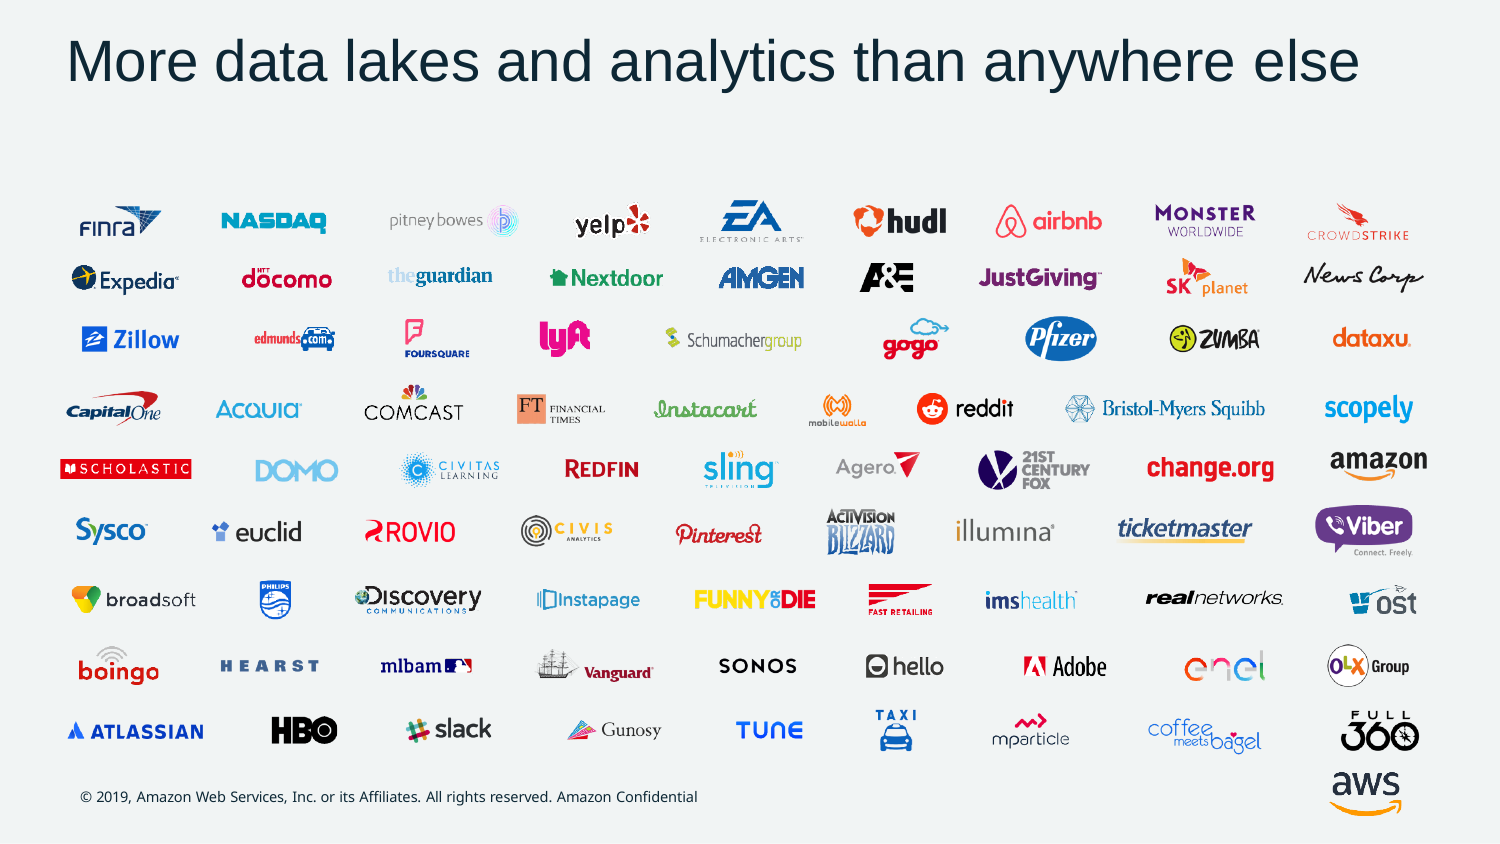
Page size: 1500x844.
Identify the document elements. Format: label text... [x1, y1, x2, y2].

text_box [405, 319, 470, 358]
text_box [405, 717, 492, 743]
text_box [1349, 585, 1417, 614]
text_box [211, 204, 336, 238]
text_box [868, 584, 932, 615]
text_box [248, 573, 302, 626]
text_box [660, 321, 808, 356]
title More data lakes and analytics than anywhere else [64, 20, 1364, 164]
text_box [853, 205, 946, 237]
text_box [60, 459, 192, 479]
text_box [694, 589, 816, 609]
text_box [859, 263, 914, 292]
text_box [1116, 518, 1254, 544]
text_box [1008, 642, 1122, 689]
text_box [355, 374, 469, 426]
text_box [207, 392, 309, 425]
text_box [79, 646, 159, 685]
text_box [210, 520, 302, 542]
text_box [877, 313, 953, 364]
text_box [519, 515, 613, 547]
text_box [1330, 451, 1428, 487]
text_box [862, 652, 946, 679]
text_box © 2019, Amazon Web Services, Inc. or its Affiliates. All rights reserved. Amazon Confidential [78, 785, 723, 805]
text_box [254, 326, 335, 351]
text_box [826, 507, 895, 555]
text_box [1307, 202, 1409, 240]
text_box [385, 202, 524, 240]
text_box [80, 206, 162, 236]
text_box [977, 449, 1091, 490]
text_box [1130, 586, 1297, 613]
text_box [985, 590, 1078, 609]
text_box [1184, 650, 1266, 681]
text_box [804, 392, 870, 427]
text_box [534, 649, 654, 682]
text_box [220, 659, 319, 672]
text_box [871, 706, 920, 754]
text_box [534, 585, 642, 614]
text_box [241, 267, 332, 288]
text_box [674, 513, 765, 549]
text_box [363, 510, 458, 552]
text_box [573, 202, 651, 240]
text_box [1059, 391, 1270, 426]
text_box [76, 322, 185, 355]
text_box [969, 261, 1111, 293]
text_box [735, 712, 803, 748]
text_box [916, 393, 1014, 425]
text_box [1147, 457, 1274, 482]
text_box [703, 450, 779, 488]
text_box [1023, 314, 1098, 363]
text_box [1141, 705, 1268, 755]
text_box [556, 453, 647, 485]
text_box [1166, 258, 1248, 297]
text_box [397, 450, 500, 489]
text_box [0, 0, 1500, 844]
text_box [715, 657, 800, 674]
text_box [539, 320, 590, 357]
text_box [956, 514, 1055, 548]
text_box [988, 705, 1073, 756]
text_box [515, 392, 606, 425]
text_box [1327, 644, 1409, 687]
text_box [652, 393, 758, 424]
text_box [71, 586, 196, 613]
text_box [64, 259, 186, 296]
text_box [271, 716, 338, 744]
text_box [1151, 201, 1259, 241]
text_box [549, 269, 663, 286]
text_box [248, 454, 341, 485]
text_box [387, 267, 494, 287]
text_box [1315, 505, 1413, 557]
text_box [718, 266, 804, 289]
text_box [1316, 392, 1422, 425]
text_box [560, 714, 667, 746]
text_box [700, 200, 804, 242]
text_box [1168, 324, 1262, 353]
text_box [1336, 706, 1421, 755]
text_box [1329, 772, 1402, 816]
text_box [67, 721, 203, 739]
text_box [1331, 323, 1412, 354]
text_box [995, 204, 1102, 238]
text_box [1303, 262, 1424, 293]
text_box [835, 452, 920, 486]
text_box [381, 652, 473, 679]
text_box [66, 391, 161, 426]
text_box [76, 517, 148, 545]
text_box [354, 585, 482, 614]
